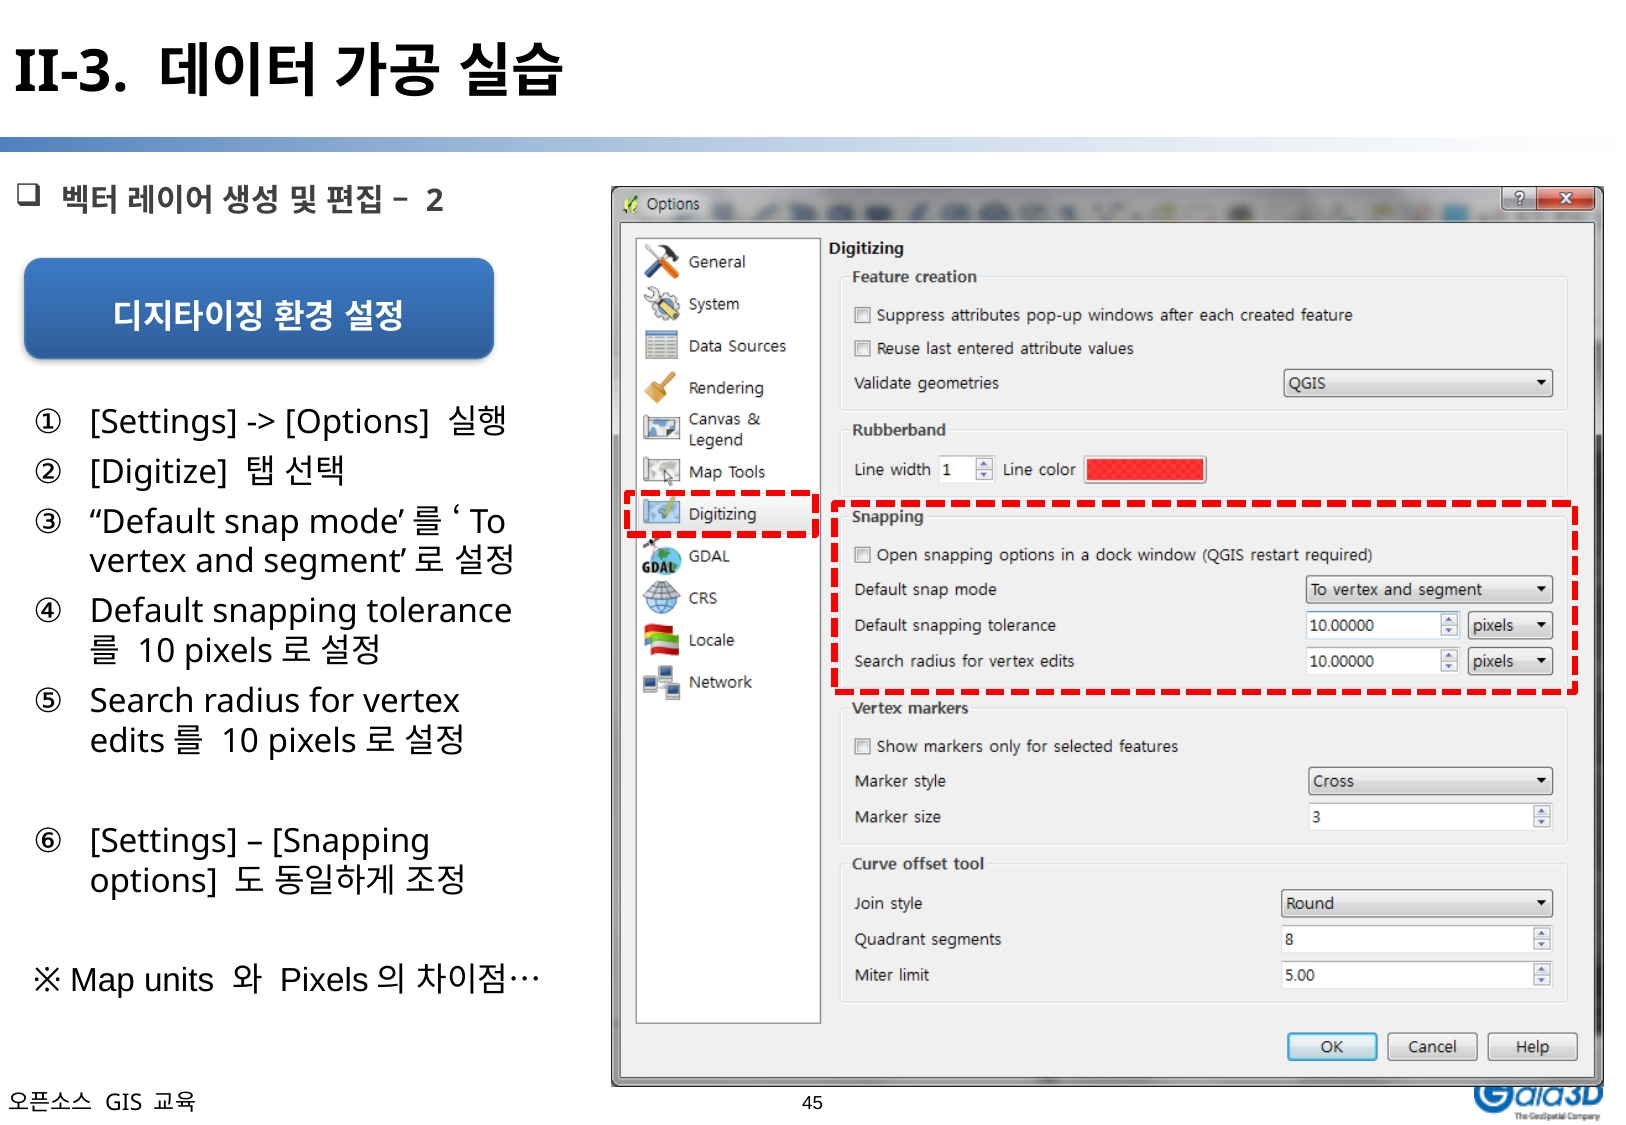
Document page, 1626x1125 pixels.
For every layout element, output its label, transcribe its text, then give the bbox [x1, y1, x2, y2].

picture [611, 185, 1604, 1121]
text_box 벡터 레이어 생성 및 편집 – 2 [0, 148, 1577, 231]
text_box 45 [622, 1096, 1003, 1118]
title II-3. 데이터 가공 실습 [0, 0, 1581, 138]
text_box 디지타이징 환경 설정 [24, 257, 495, 360]
text_box ※ Map units 와 Pixels의 차이점… [24, 958, 561, 999]
text_box [Settings] -> [Options] 실행 [Digitize] 탭 선택 “Default snap mode’를 ‘To vertex and segment’로 설정 Default snapping tolerance를 10 pixels로 설정 Search radius for vertex edits를 10 pixels로 설정 [Settings] – [Snapping options] 도 동일하게 조정 [24, 399, 541, 899]
